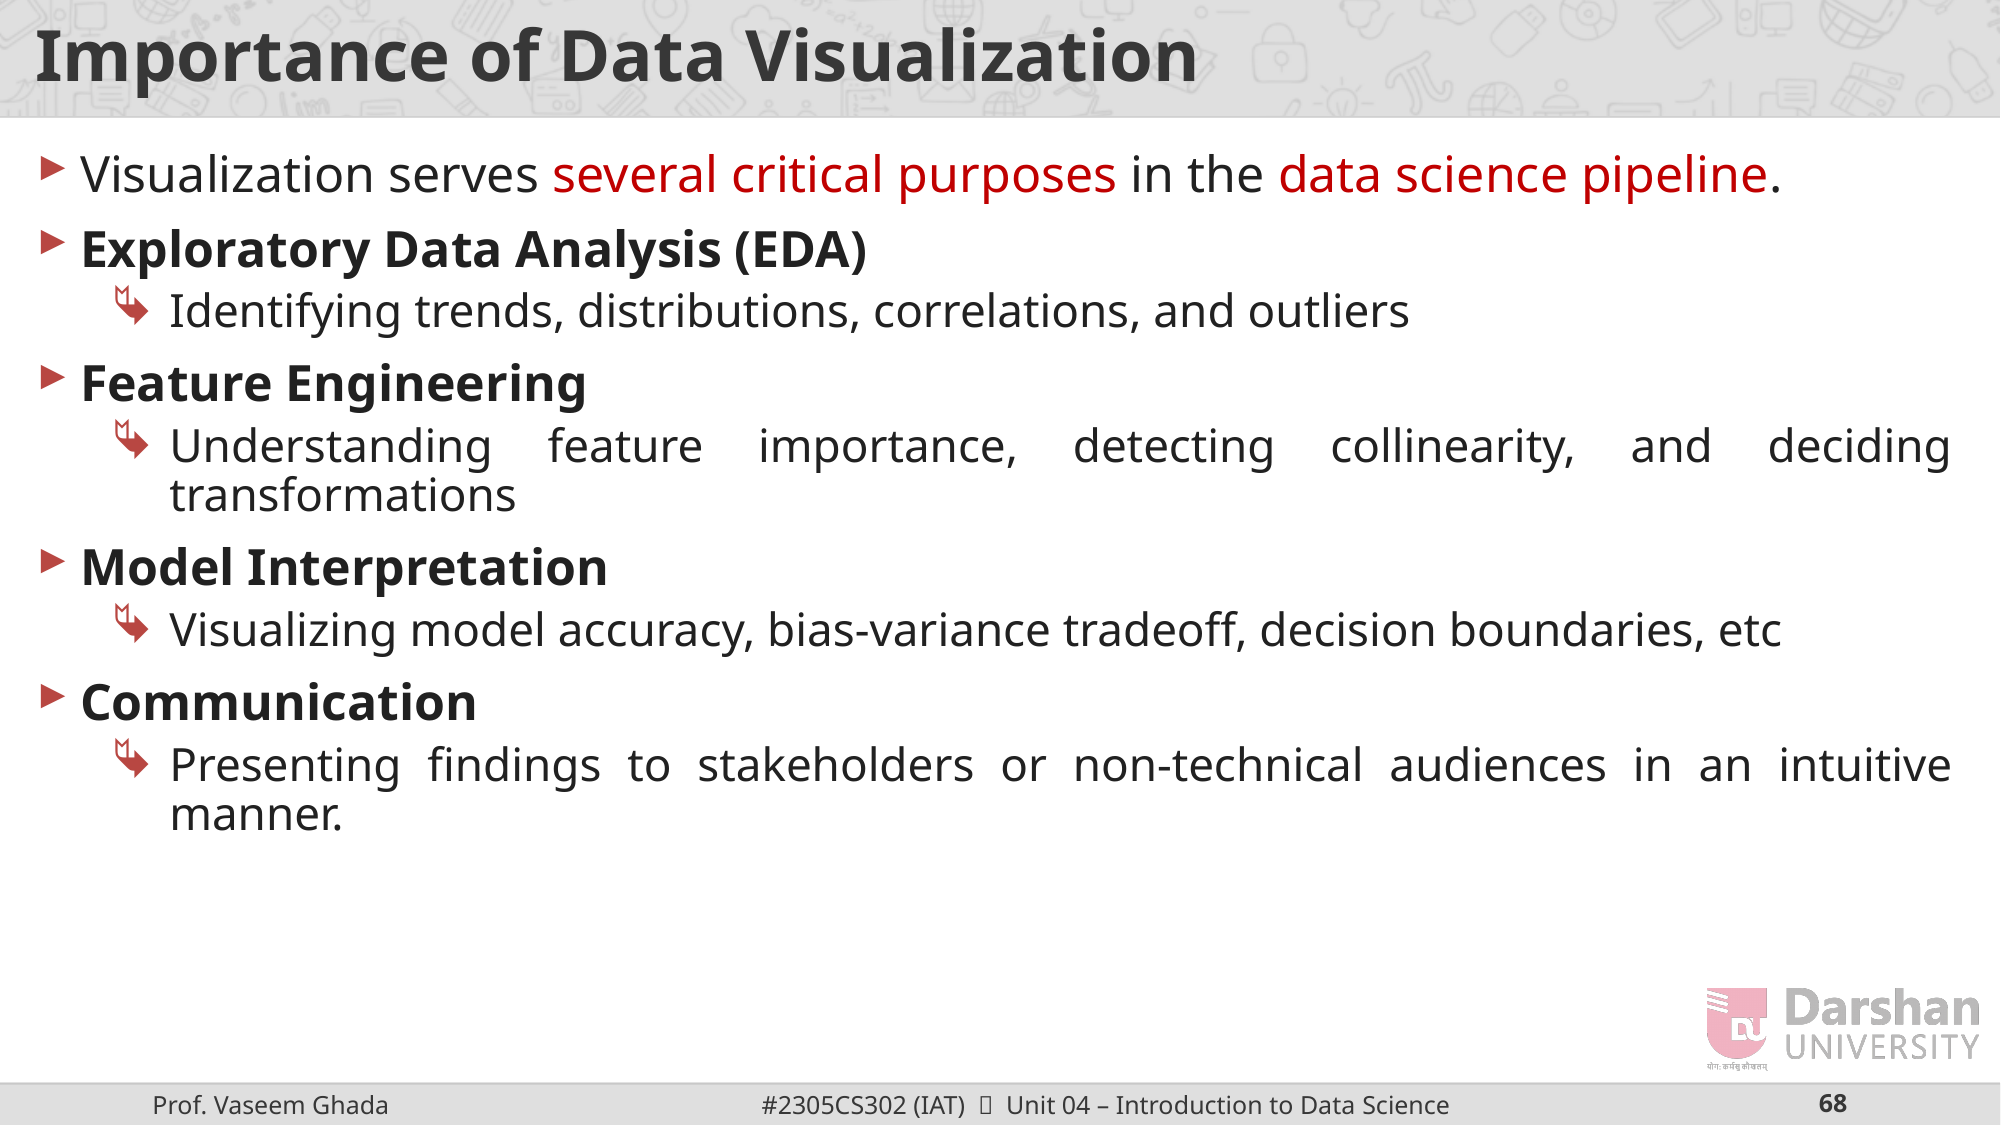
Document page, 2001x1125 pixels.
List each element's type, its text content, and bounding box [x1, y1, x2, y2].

picture [1707, 988, 1979, 1071]
title Importance of Data Visualization [0, 0, 2000, 117]
list Visualization serves several critical purposes in the data science pipeline. Exploratory Data Analysis (EDA) Identifying trends, distributions, correlations, and outliers Feature Engineering Understanding feature importance, detecting collinearity, and deciding transformations Model Interpretation Visualizing model accuracy, bias-variance tradeoff, decision boundaries, etc Communication Presenting findings to stakeholders or non-technical audiences in an intuitive manner. [21, 141, 1969, 1059]
